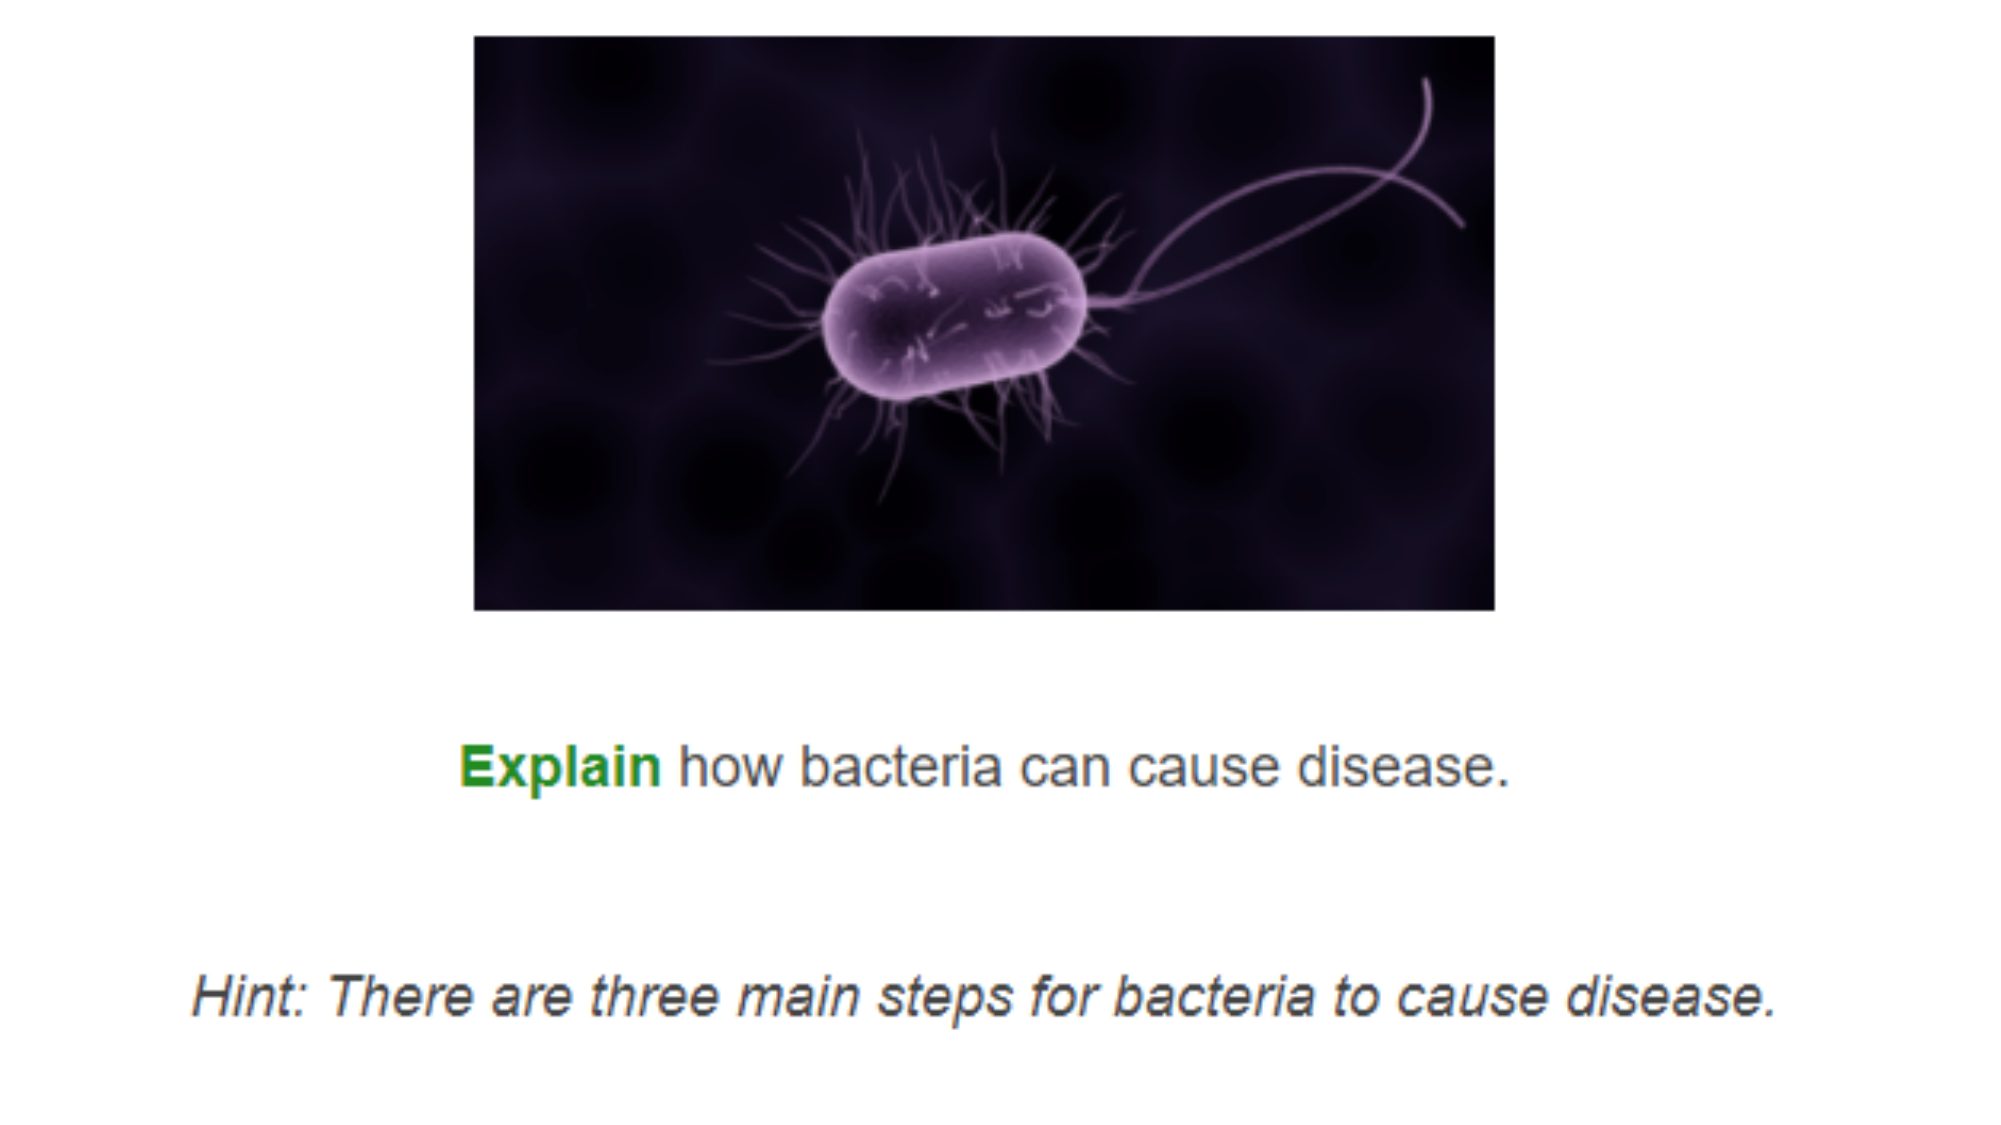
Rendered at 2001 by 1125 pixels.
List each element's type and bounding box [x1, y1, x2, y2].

picture [86, 0, 1869, 1113]
